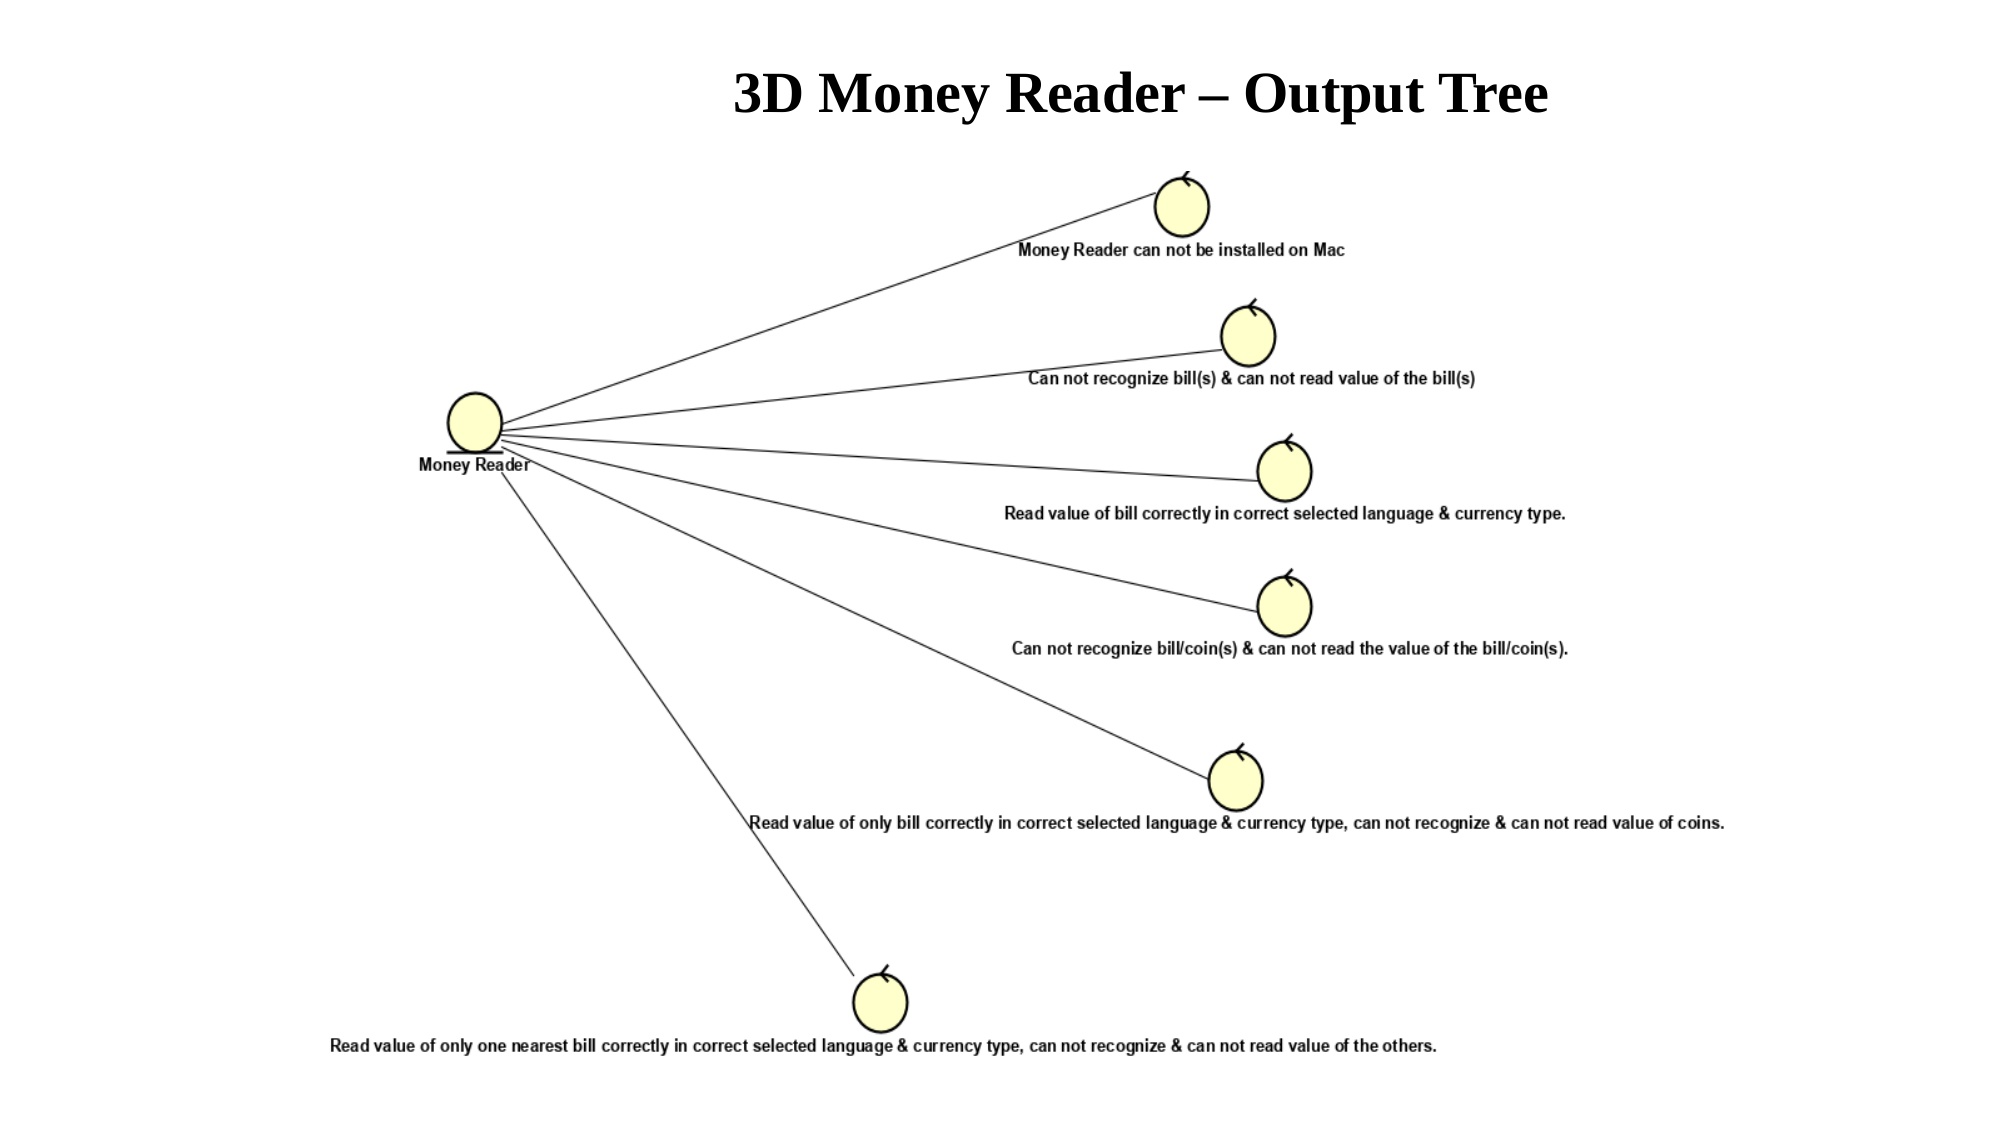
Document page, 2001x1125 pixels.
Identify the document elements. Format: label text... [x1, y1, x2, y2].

picture [310, 171, 1769, 1106]
text_box 3D Money Reader – Output Tree [718, 46, 1595, 131]
